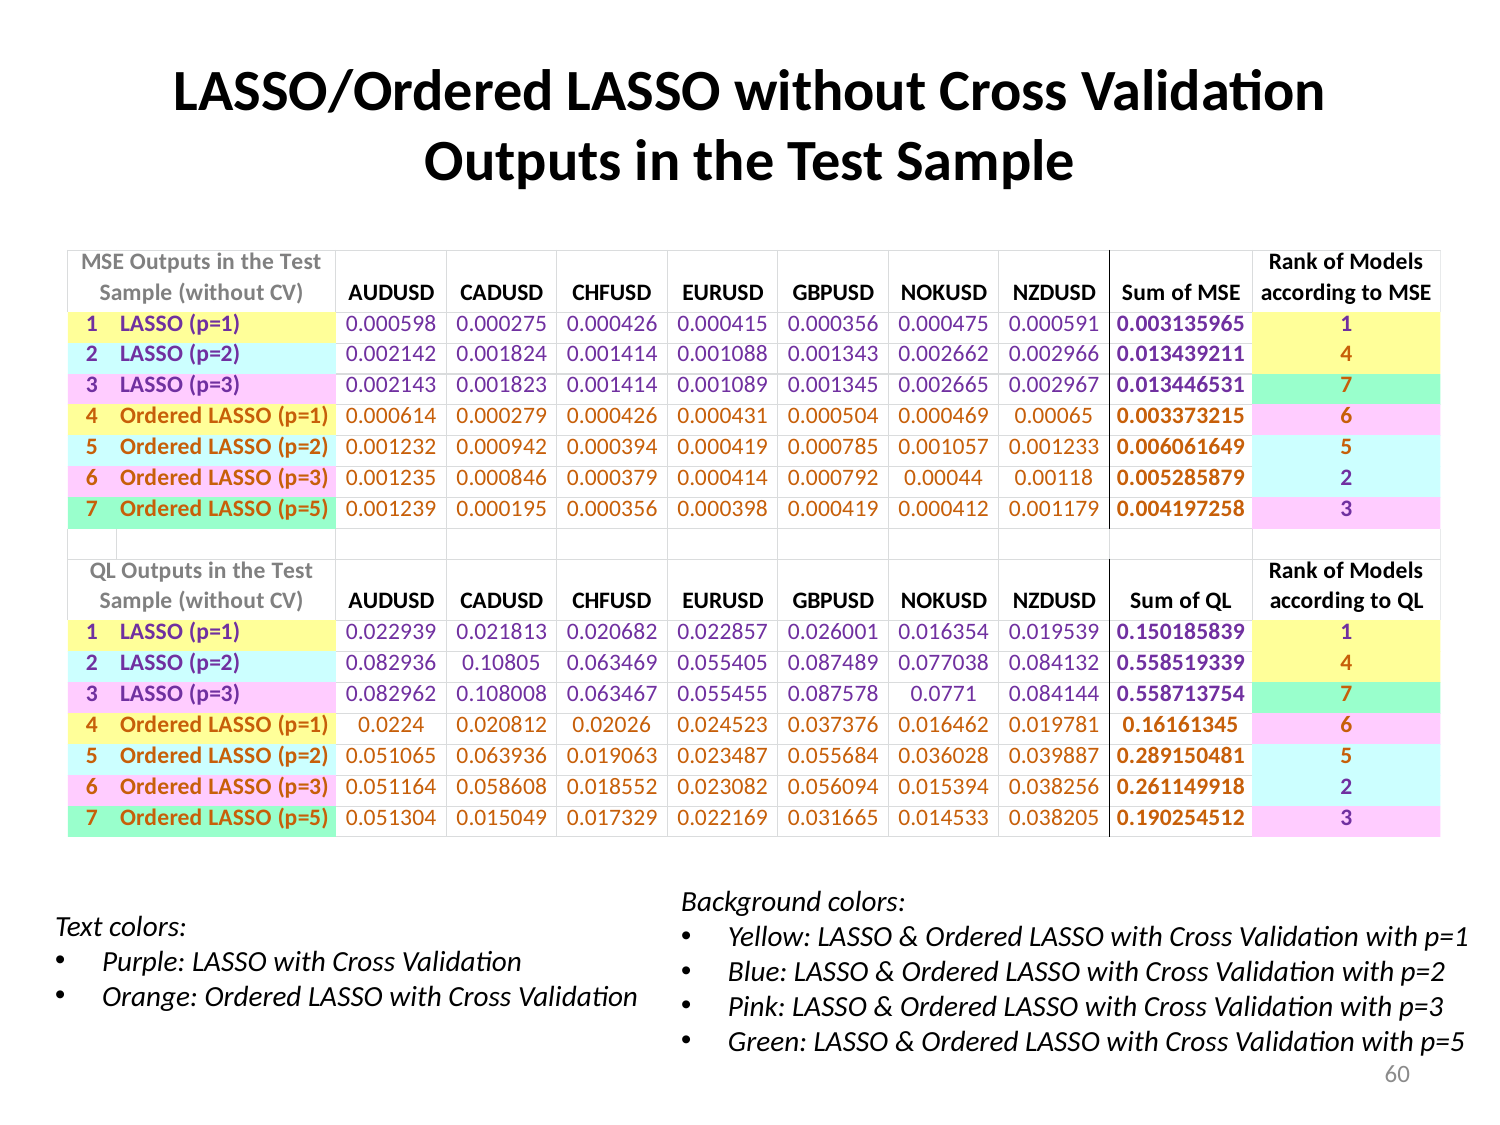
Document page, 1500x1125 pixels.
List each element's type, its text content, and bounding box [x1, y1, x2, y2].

picture [66, 249, 1442, 838]
text_box LASSO/Ordered LASSO without Cross Validation Outputs in the Test Sample [74, 45, 1425, 233]
text_box Background colors: Yellow: LASSO & Ordered LASSO with Cross Validation with p=1 Blue: LASSO & Ordered LASSO with Cross Validation with p=2 Pink: LASSO & Ordered LASSO with Cross Validation with p=3 Green: LASSO & Ordered LASSO with Cross Validation with p=5 [666, 874, 1485, 1065]
text_box Text colors: Purple: LASSO with Cross Validation Orange: Ordered LASSO with Cross Validation [40, 899, 654, 1020]
slide_number 60 [1074, 1042, 1425, 1103]
